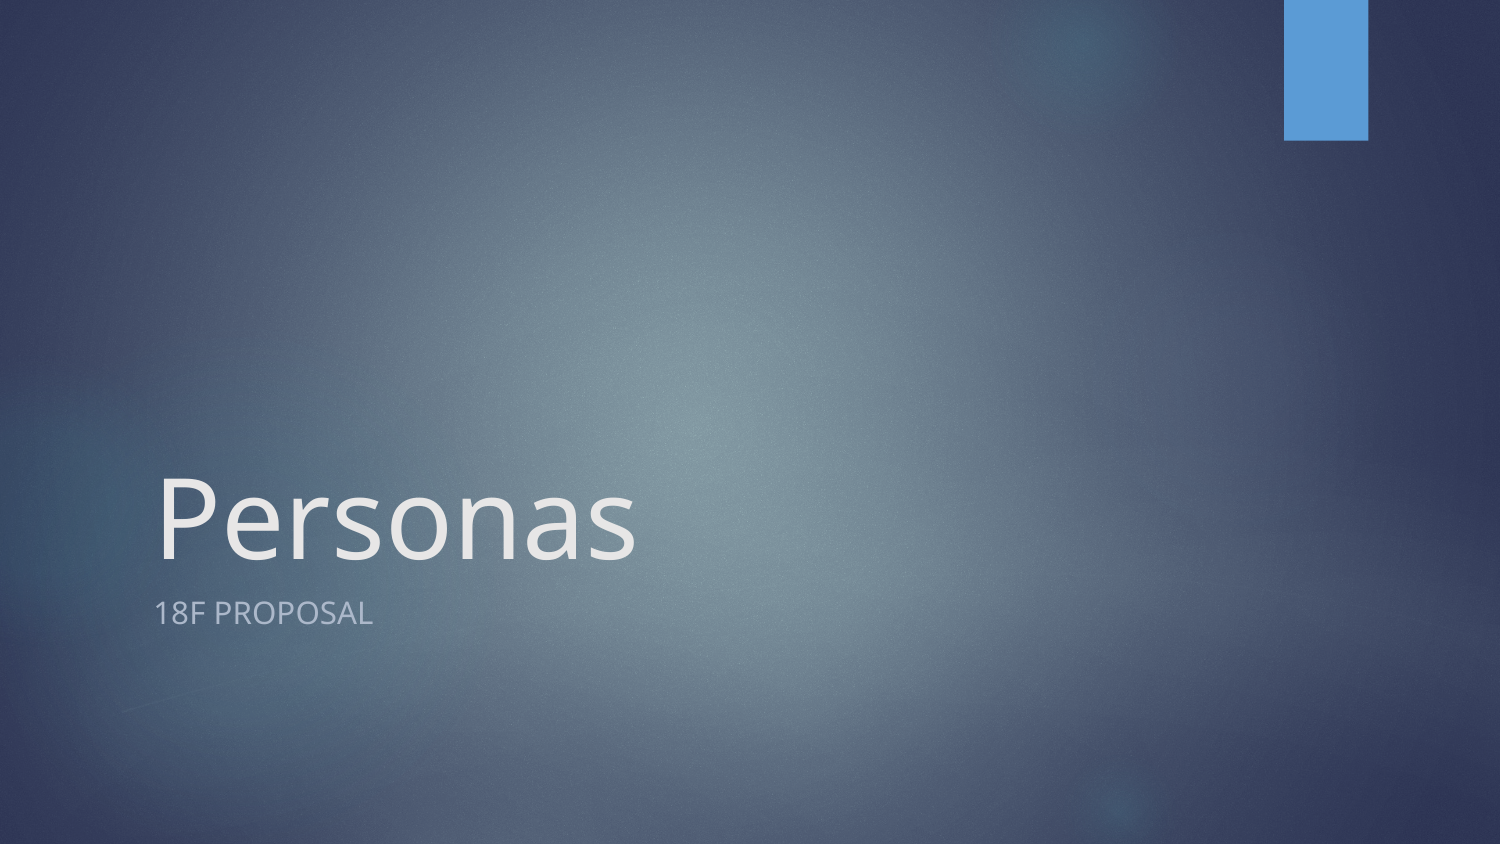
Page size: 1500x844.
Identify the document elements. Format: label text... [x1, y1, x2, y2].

subtitle 18F PROPOSAL [142, 587, 1228, 694]
picture [0, 0, 1500, 844]
title Personas [142, 178, 1228, 587]
